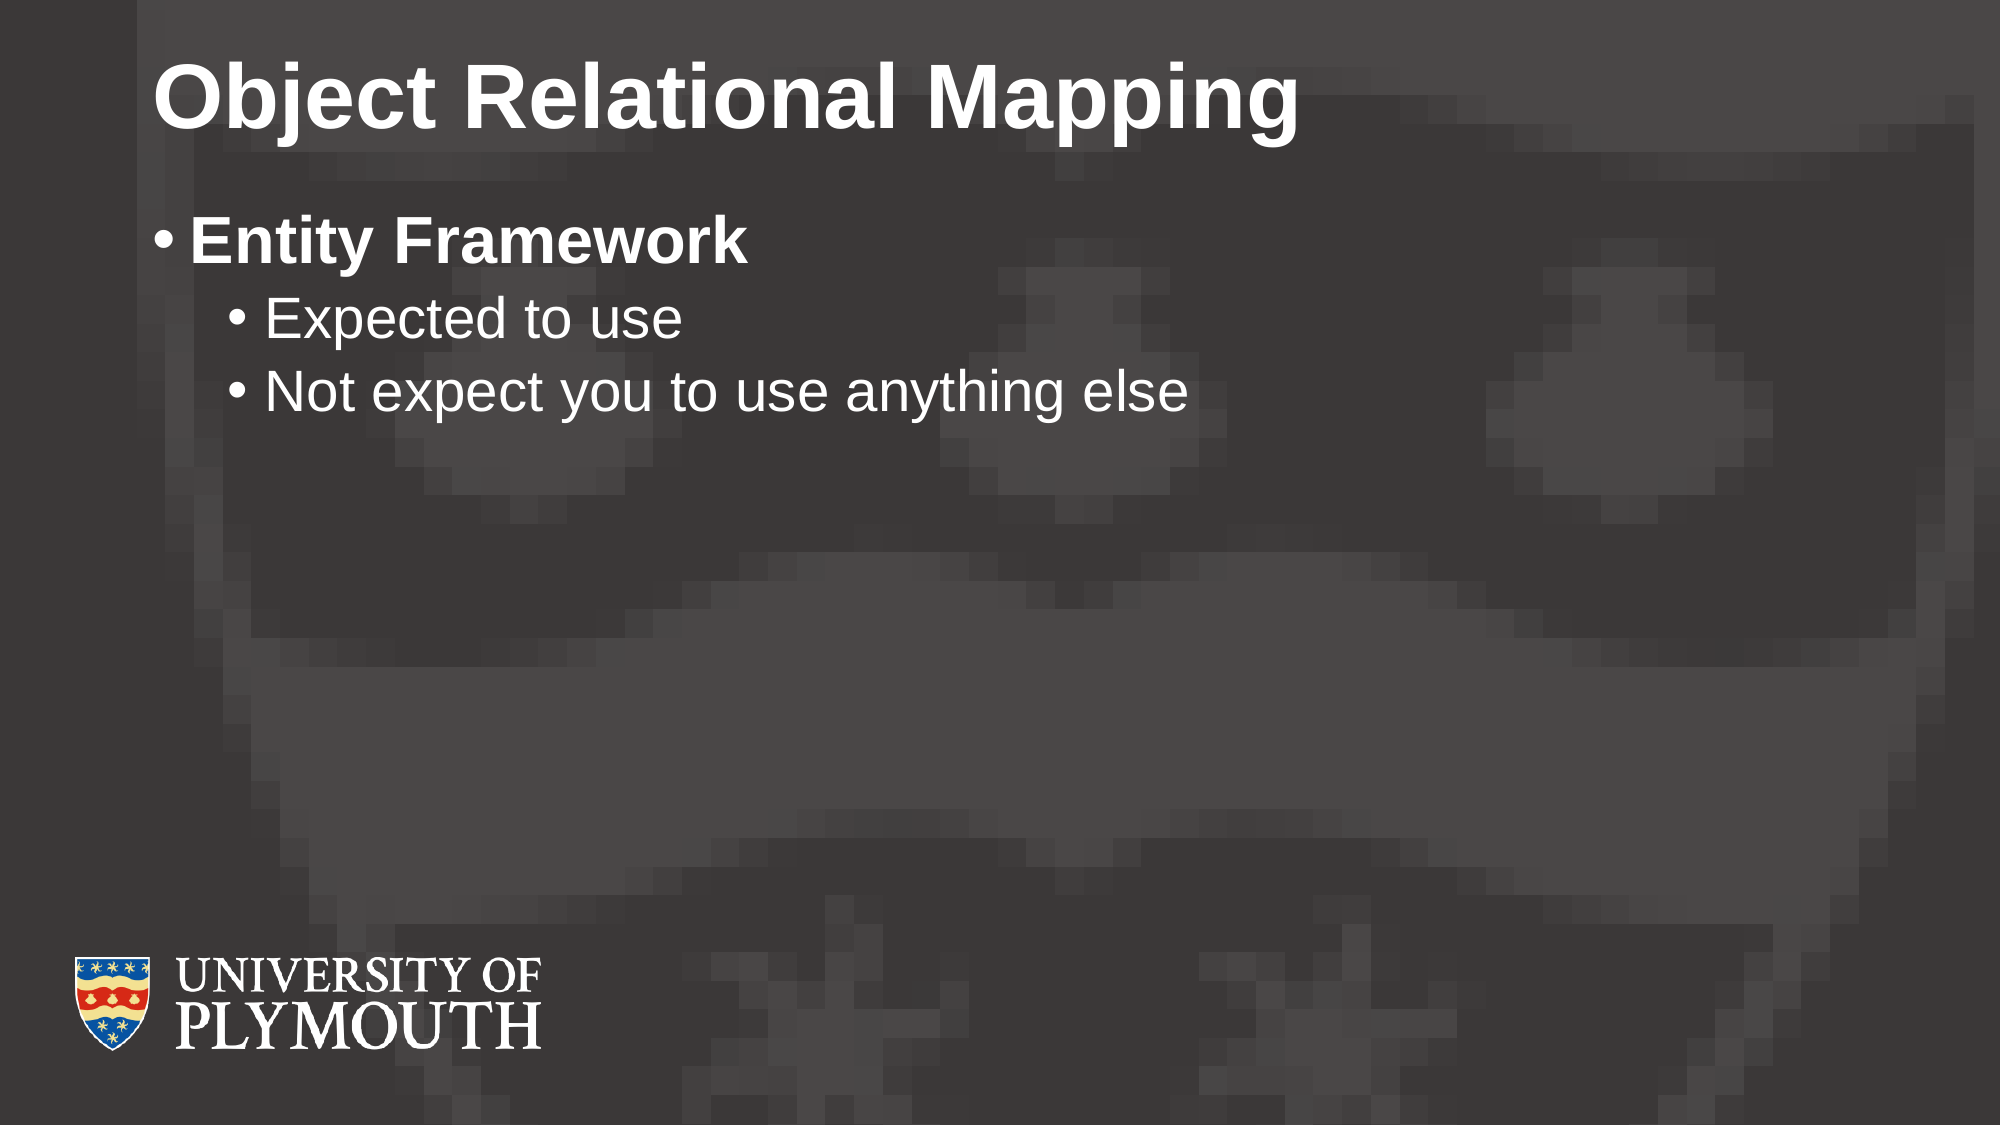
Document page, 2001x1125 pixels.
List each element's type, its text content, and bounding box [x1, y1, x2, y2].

list Entity Framework Expected to use Not expect you to use anything else [137, 198, 1863, 913]
picture [75, 957, 541, 1053]
title Object Relational Mapping [137, 13, 1863, 185]
